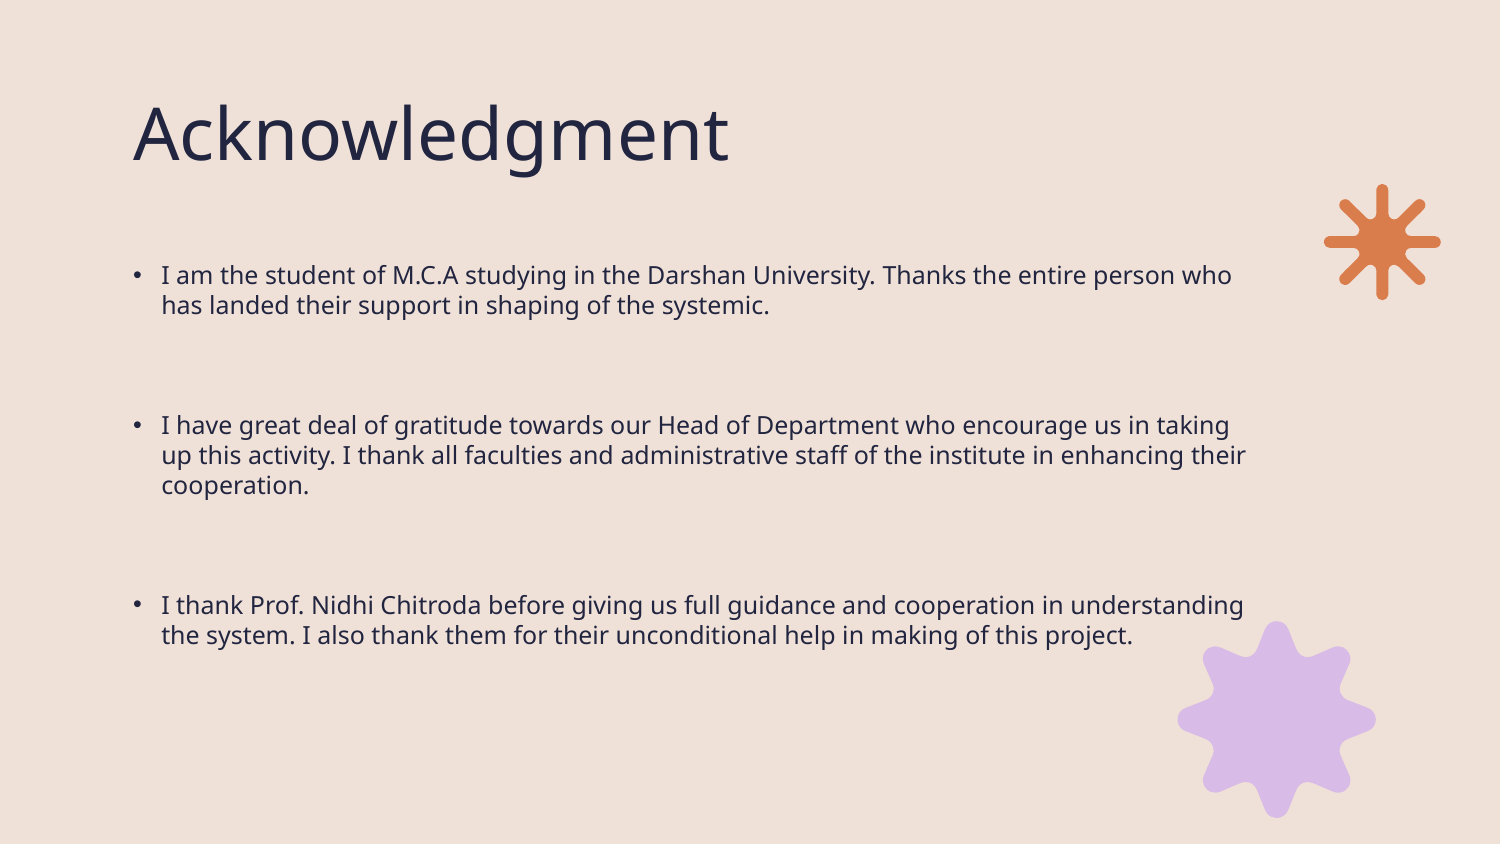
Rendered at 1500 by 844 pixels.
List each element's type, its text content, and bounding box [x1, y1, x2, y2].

text_box [1177, 621, 1376, 818]
text_box [1323, 183, 1441, 301]
subtitle I am the student of M.C.A studying in the Darshan University. Thanks the entire person who has landed their support in shaping of the systemic. I have great deal of gratitude towards our Head of Department who encourage us in taking up this activity. I thank all faculties and administrative staff of the institute in enhancing their cooperation. I thank Prof. Nidhi Chitroda before giving us full guidance and cooperation in understanding the system. I also thank them for their unconditional help in making of this project. [118, 244, 1280, 805]
title Acknowledgment [118, 72, 1382, 167]
